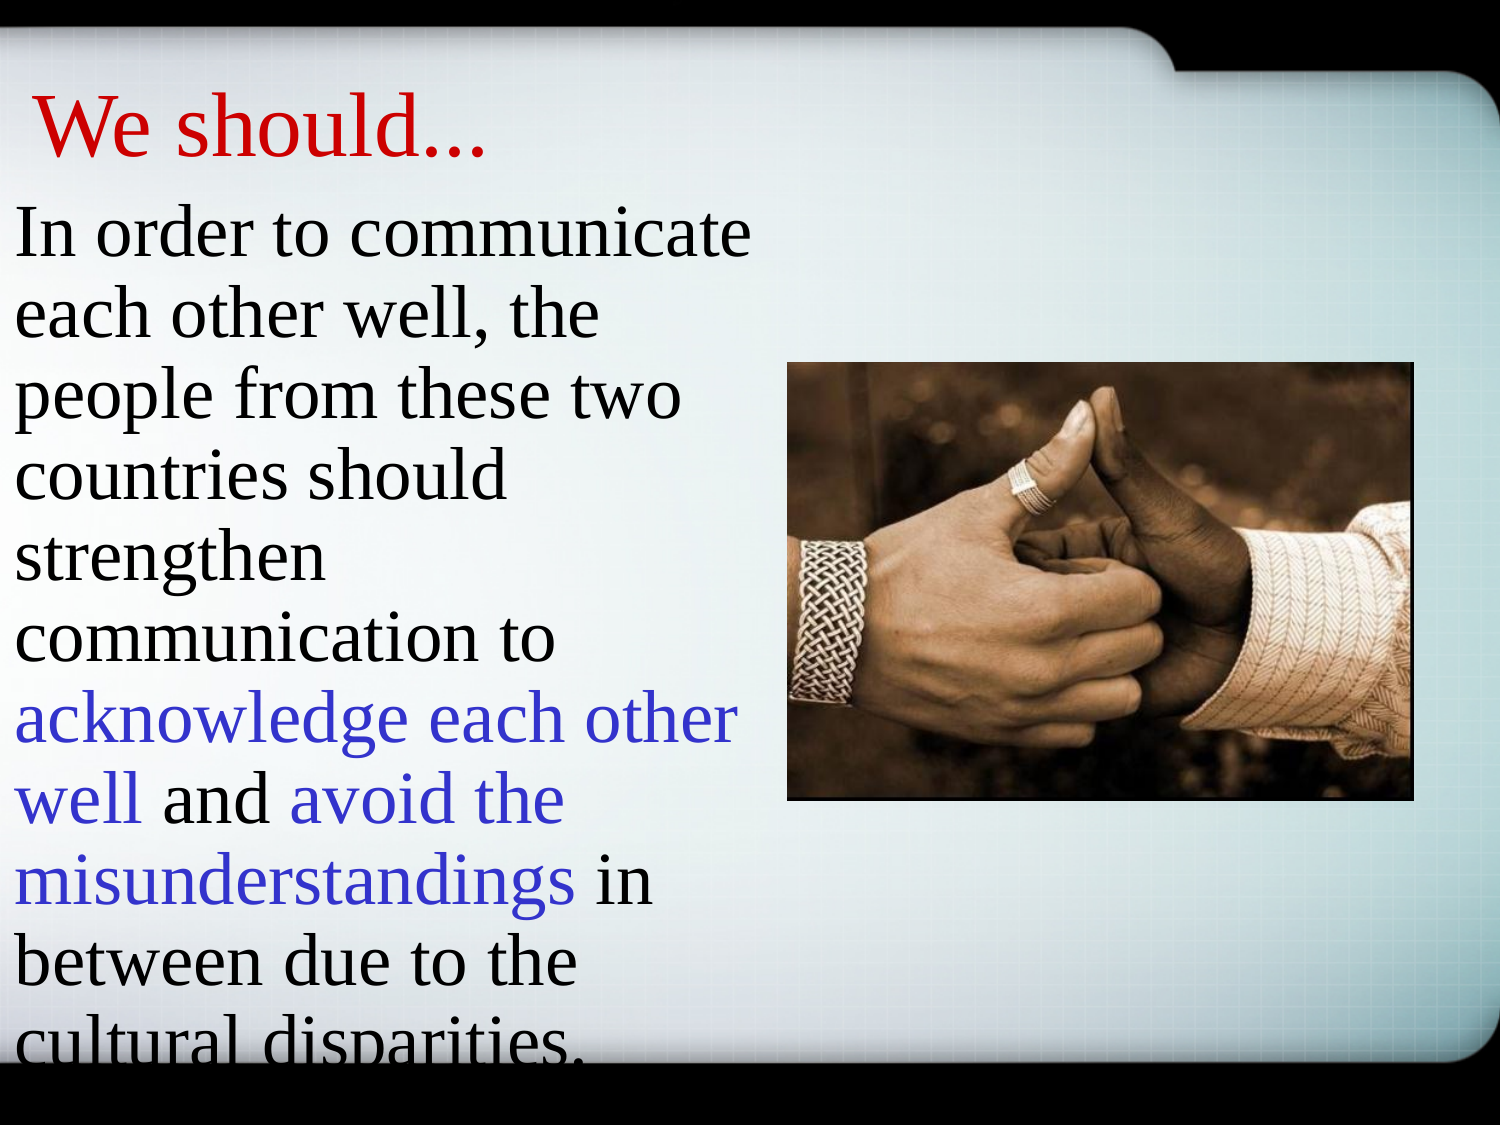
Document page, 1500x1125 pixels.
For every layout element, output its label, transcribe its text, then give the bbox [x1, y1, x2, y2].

list In order to communicate each other well, the people from these two countries should strengthen communication to acknowledge each other well and avoid the misunderstandings in between due to the cultural disparities. [0, 184, 822, 1095]
picture [0, 0, 1500, 1125]
title We should... [17, 30, 1388, 209]
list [787, 362, 1414, 801]
